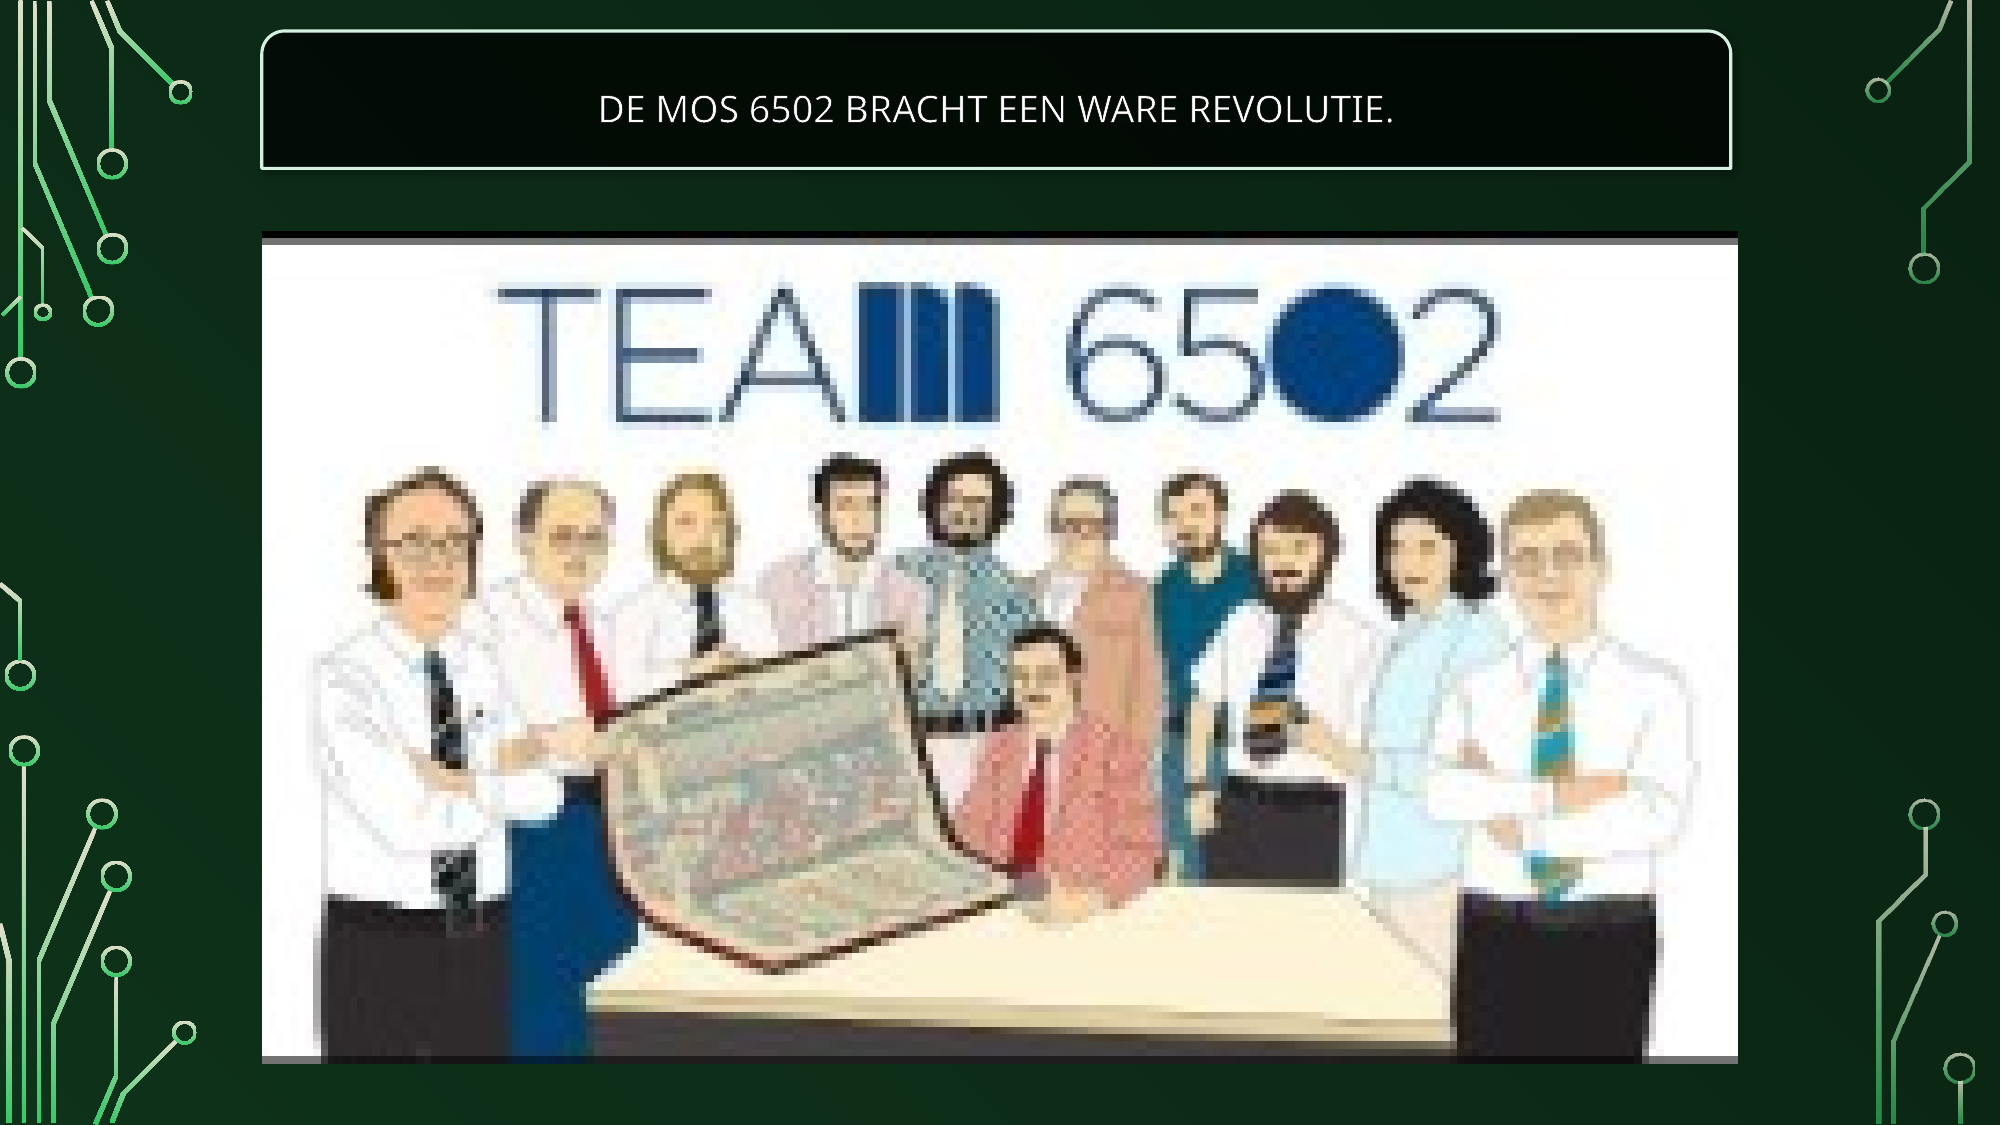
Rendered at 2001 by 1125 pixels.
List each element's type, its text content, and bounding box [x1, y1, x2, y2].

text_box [261, 230, 1739, 1065]
text_box De mos 6502 bracht een ware revolutie. [261, 30, 1731, 169]
